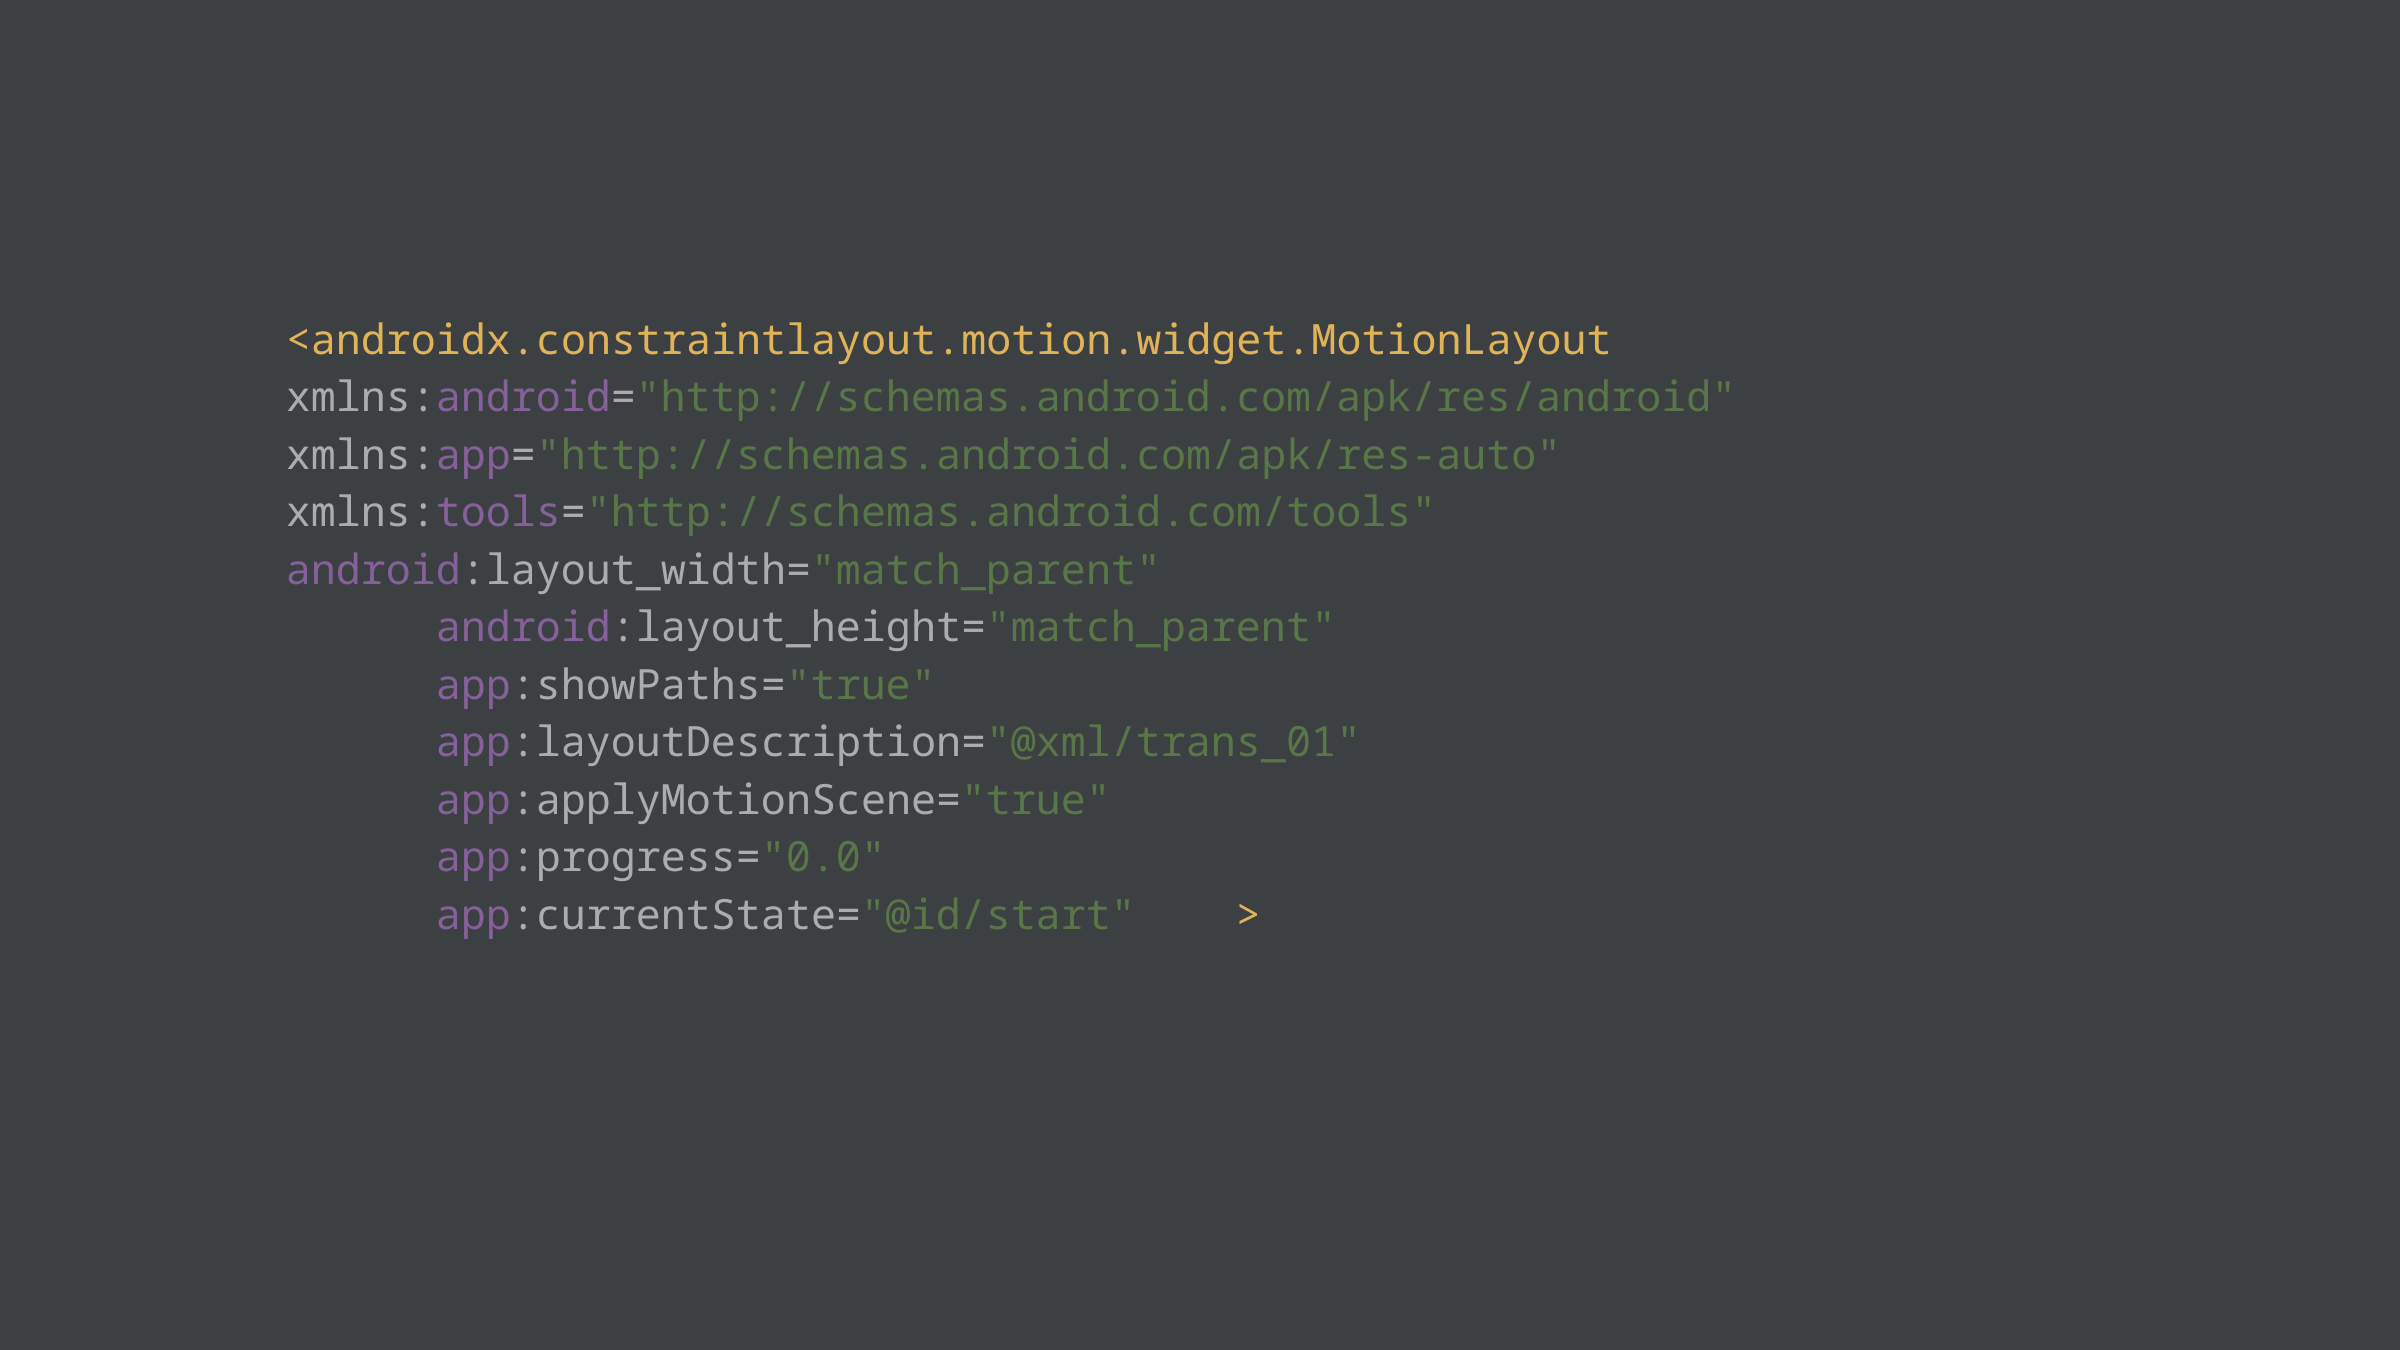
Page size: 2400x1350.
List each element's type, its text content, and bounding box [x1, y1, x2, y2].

list <androidx.constraintlayout.motion.widget.MotionLayout xmlns:android="http://schemas.android.com/apk/res/android" xmlns:app="http://schemas.android.com/apk/res-auto" xmlns:tools="http://schemas.android.com/tools" android:layout_width="match_parent" android:layout_height="match_parent" app:showPaths="true" app:layoutDescription="@xml/trans_01" app:applyMotionScene="true" app:progress="0.0" app:currentState="@id/start" > [254, 280, 2337, 1014]
